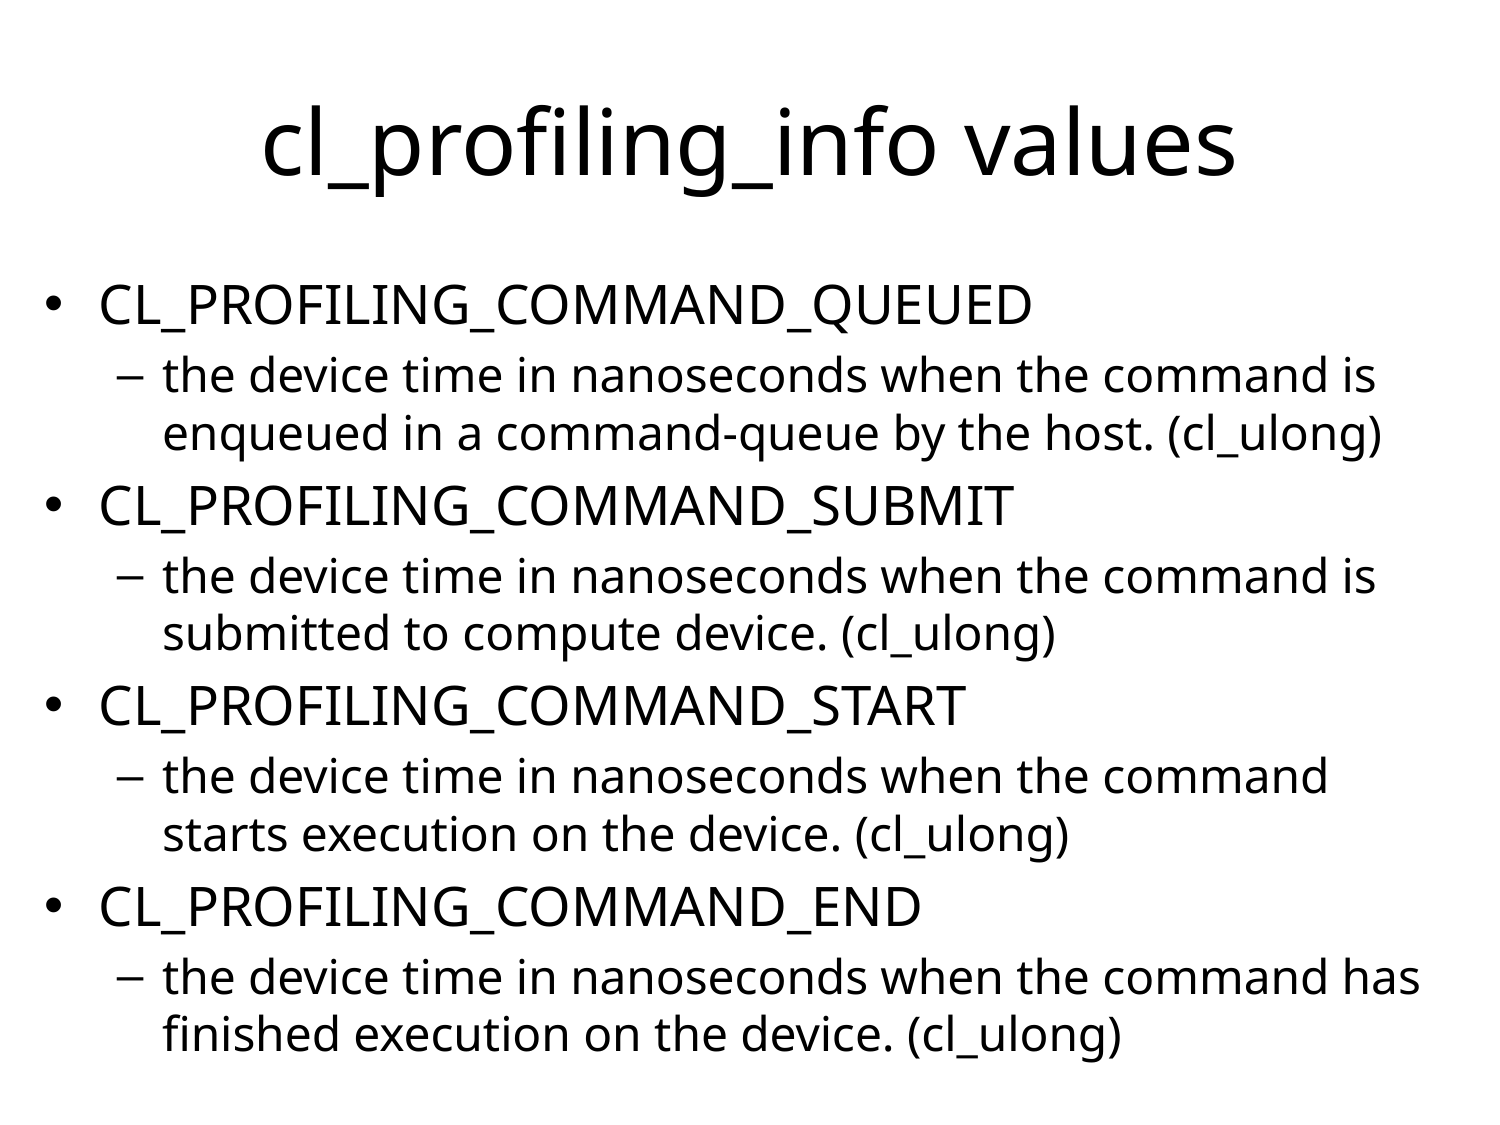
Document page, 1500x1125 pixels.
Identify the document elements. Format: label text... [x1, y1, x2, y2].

list CL_PROFILING_COMMAND_QUEUED the device time in nanoseconds when the command is enqueued in a command-queue by the host. (cl_ulong) CL_PROFILING_COMMAND_SUBMIT the device time in nanoseconds when the command is submitted to compute device. (cl_ulong) CL_PROFILING_COMMAND_START the device time in nanoseconds when the command starts execution on the device. (cl_ulong) CL_PROFILING_COMMAND_END the device time in nanoseconds when the command has finished execution on the device. (cl_ulong) [29, 262, 1459, 1083]
title cl_profiling_info values [75, 45, 1425, 233]
